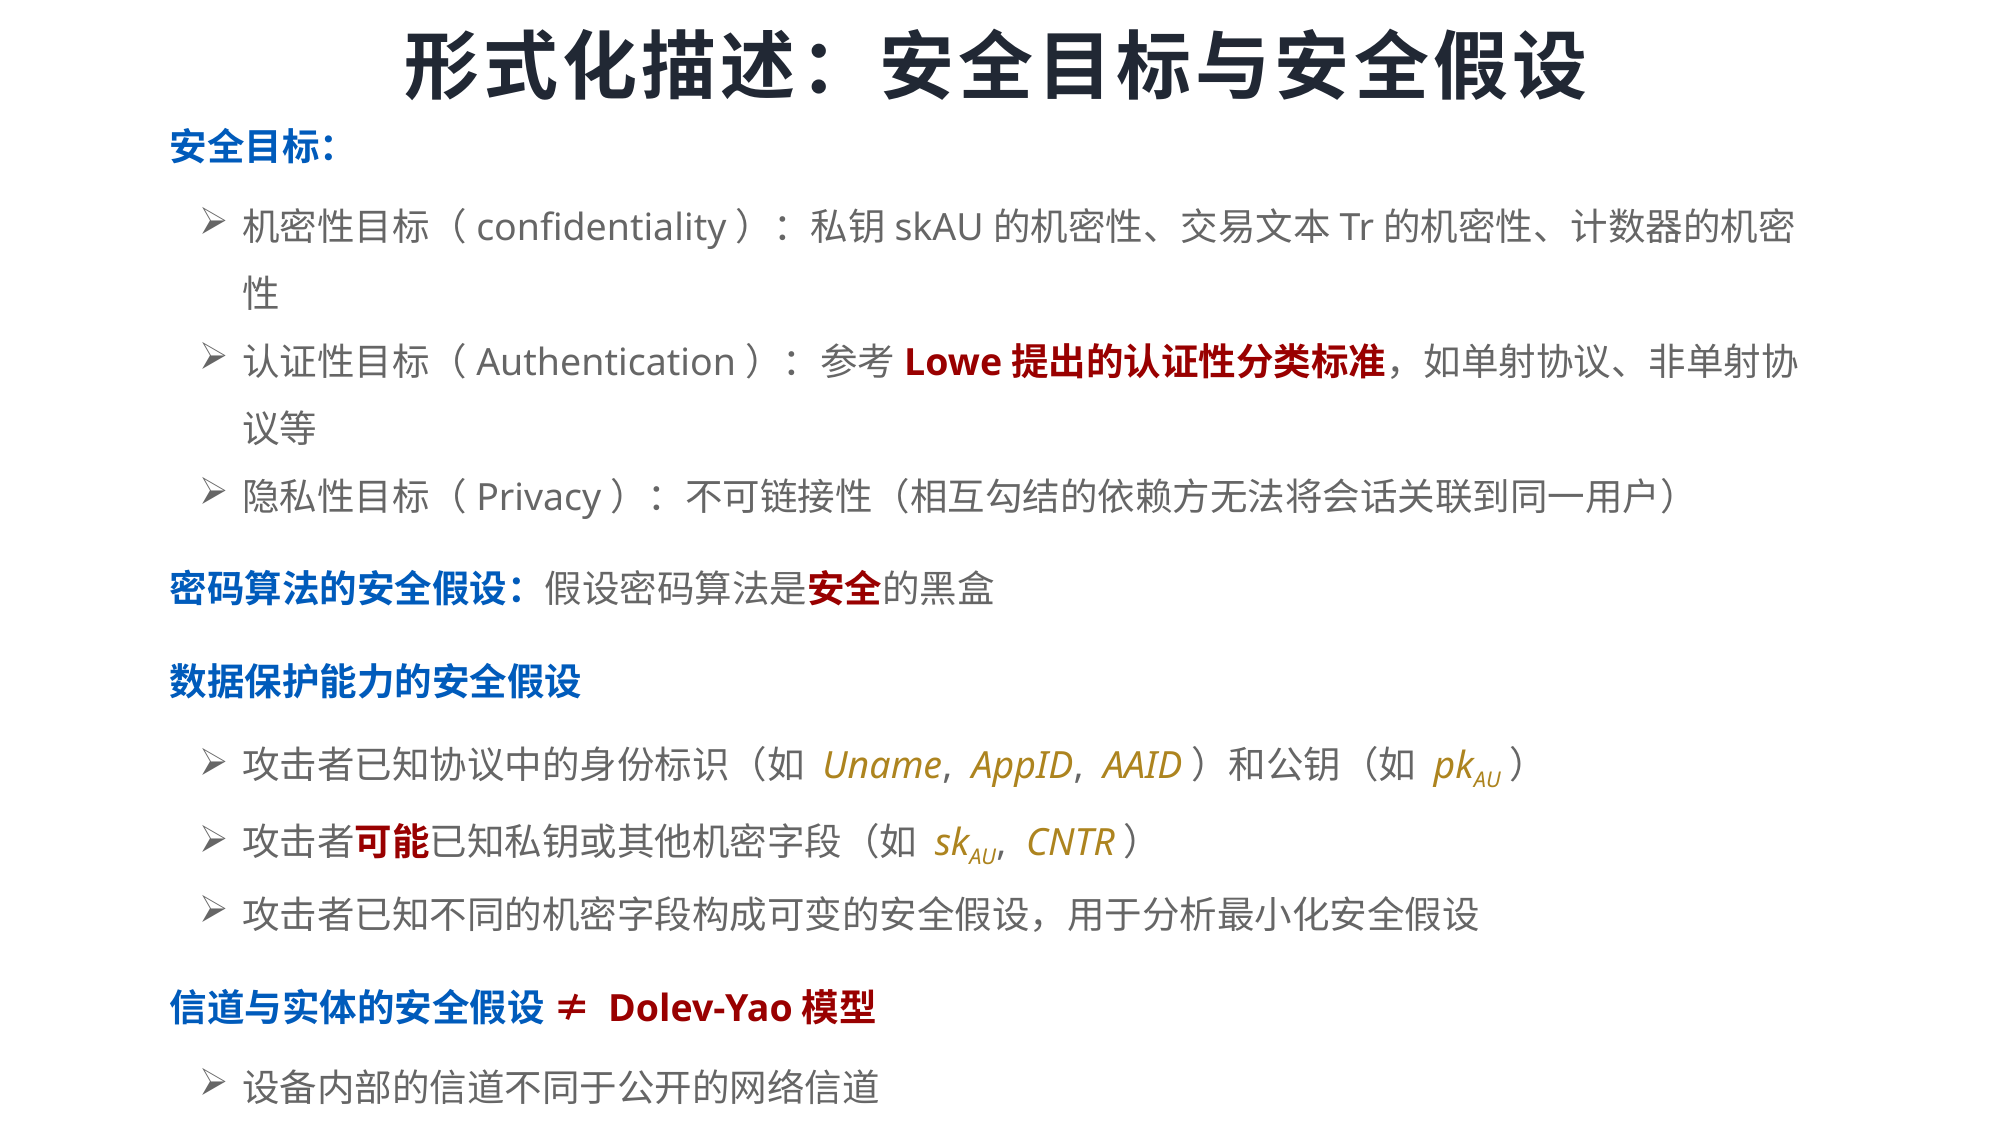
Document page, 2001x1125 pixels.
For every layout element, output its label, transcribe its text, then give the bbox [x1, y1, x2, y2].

text_box 安全目标： 机密性目标（confidentiality）：私钥skAU的机密性、交易文本Tr的机密性、计数器的机密性 认证性目标（Authentication）：参考Lowe提出的认证性分类标准，如单射协议、非单射协议等 隐私性目标（Privacy）：不可链接性（相互勾结的依赖方无法将会话关联到同一用户） 密码算法的安全假设：假设密码算法是安全的黑盒 数据保护能力的安全假设 攻击者已知协议中的身份标识（如 Uname, AppID, AAID）和公钥（如 pkAU） 攻击者可能已知私钥或其他机密字段（如 skAU, CNTR） 攻击者已知不同的机密字段构成可变的安全假设，用于分析最小化安全假设 信道与实体的安全假设 ≠ Dolev-Yao模型 设备内部的信道不同于公开的网络信道 [154, 92, 1846, 1117]
title 形式化描述：安全目标与安全假设 [40, 14, 1953, 113]
